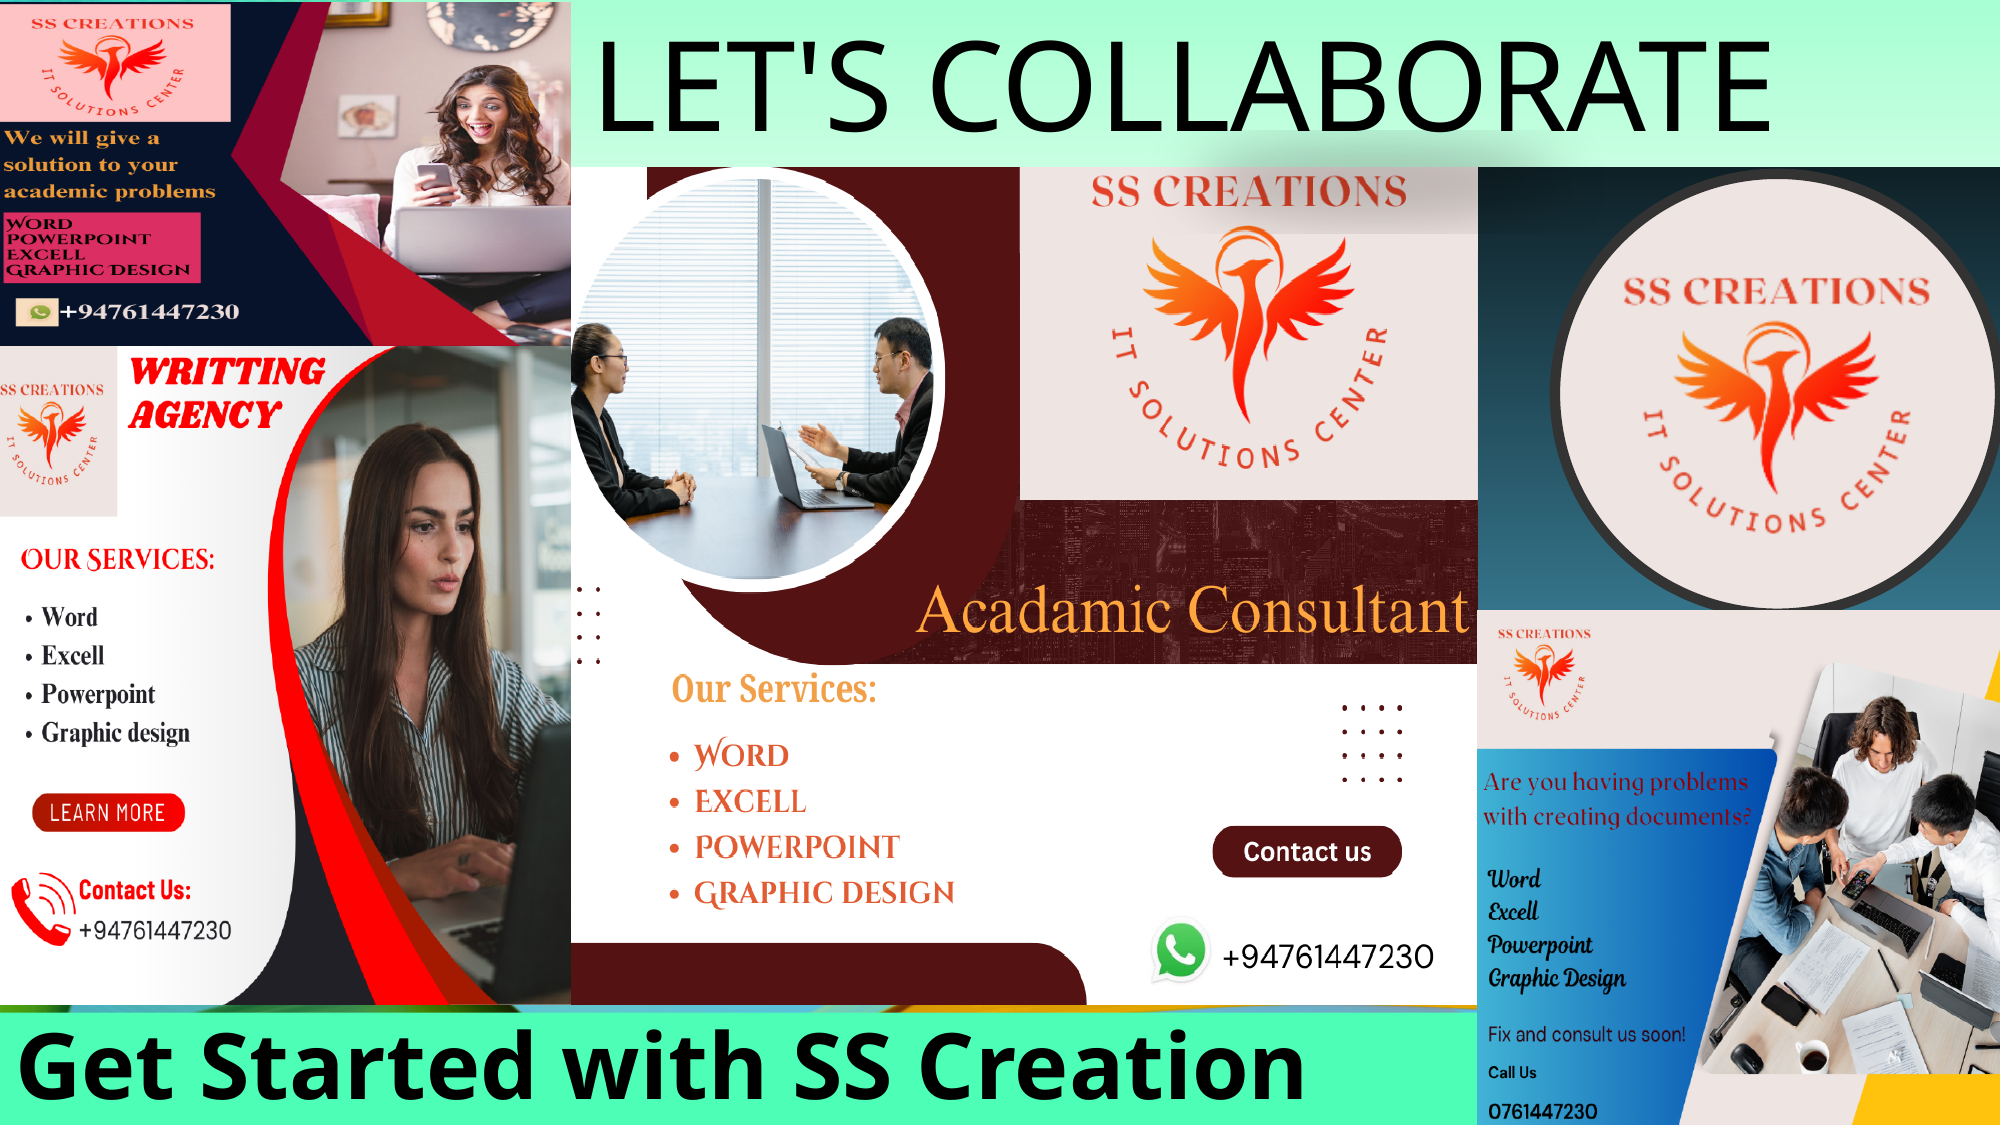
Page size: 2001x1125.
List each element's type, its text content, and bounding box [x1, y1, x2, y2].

title Let's Collaborate [369, 0, 2000, 167]
subtitle Get Started with SS Creation Today! [0, 1012, 1477, 1125]
picture [0, 0, 2000, 1125]
